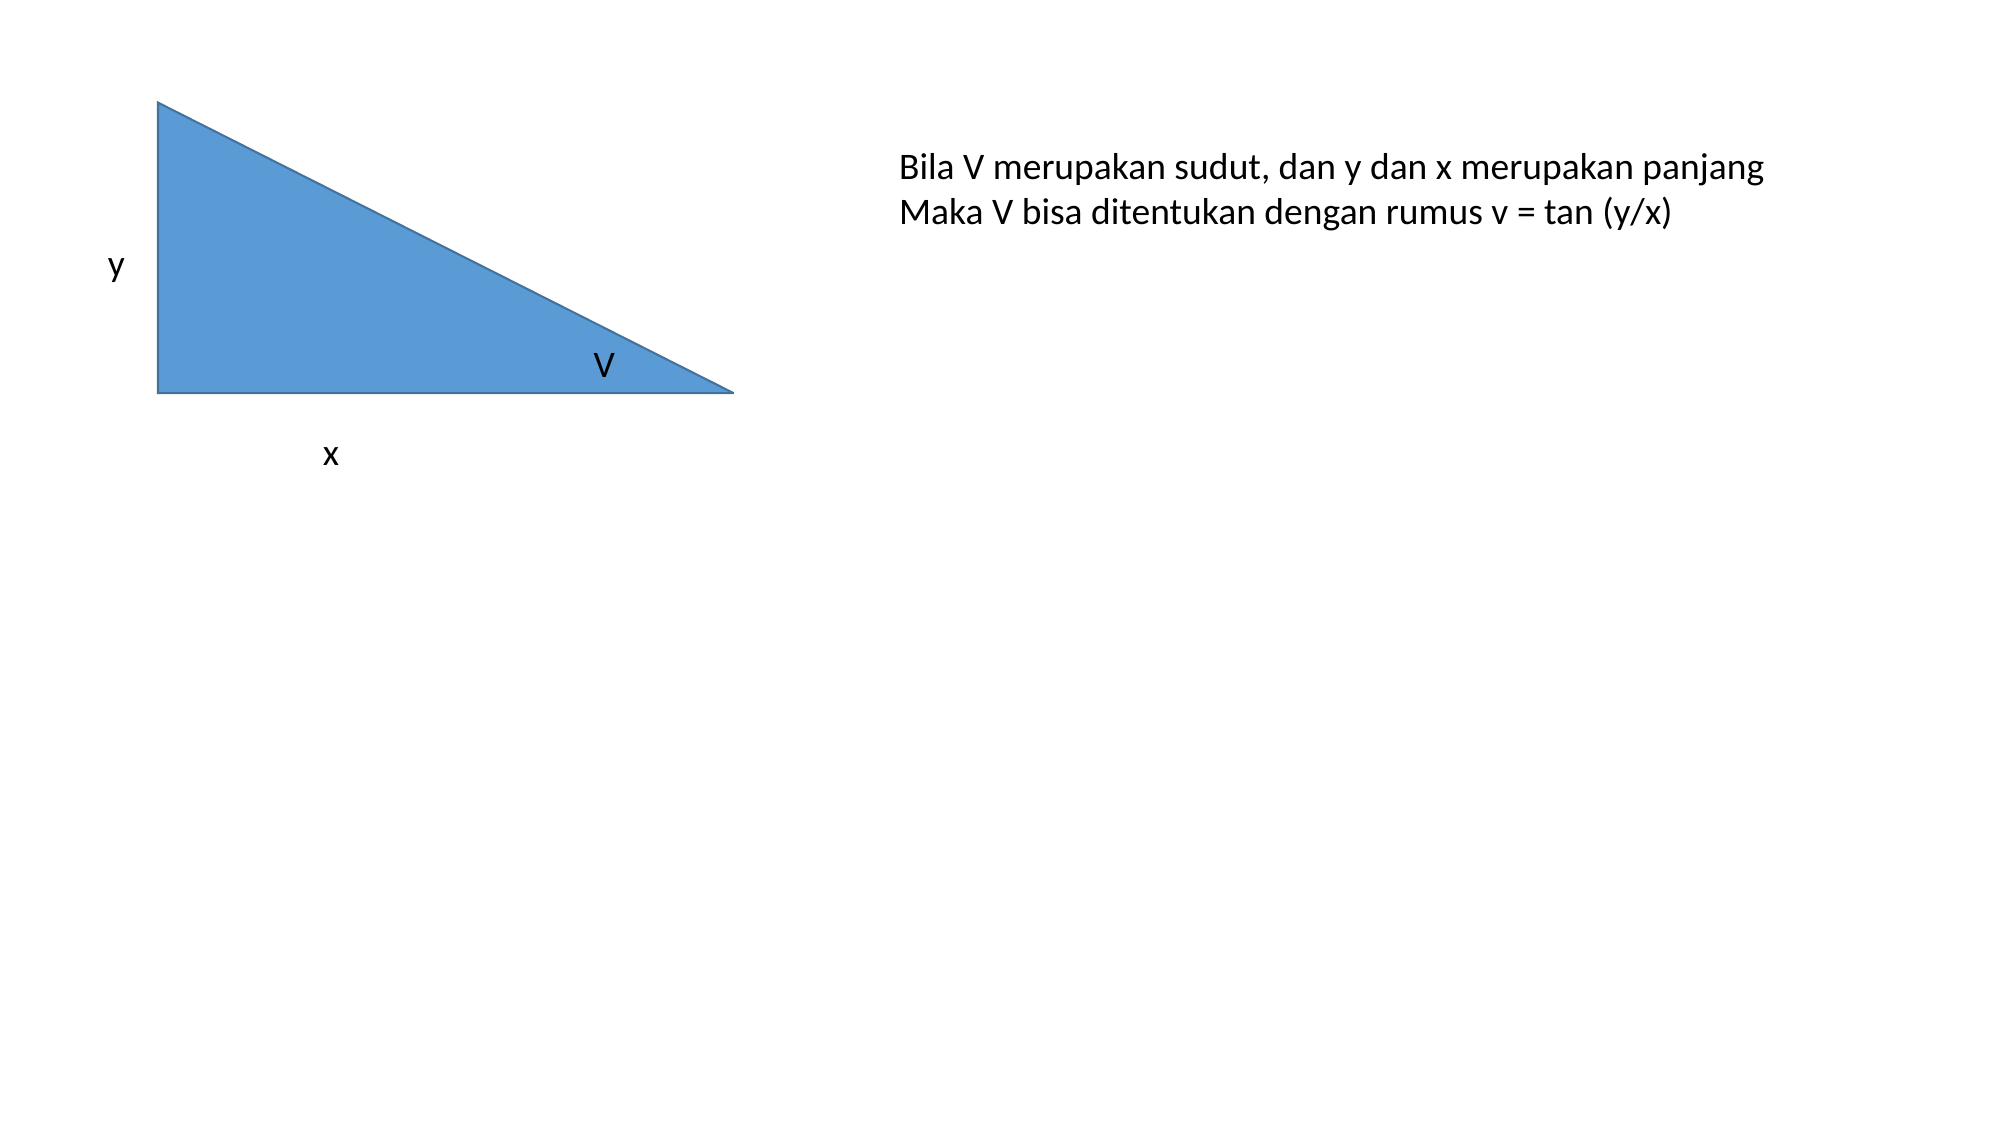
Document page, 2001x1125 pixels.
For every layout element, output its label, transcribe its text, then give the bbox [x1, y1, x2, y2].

text_box V [578, 332, 630, 393]
text_box [156, 100, 735, 395]
text_box y [93, 231, 140, 291]
text_box x [308, 420, 355, 481]
text_box Bila V merupakan sudut, dan y dan x merupakan panjang Maka V bisa ditentukan dengan rumus v = tan (y/x) [884, 135, 1781, 240]
